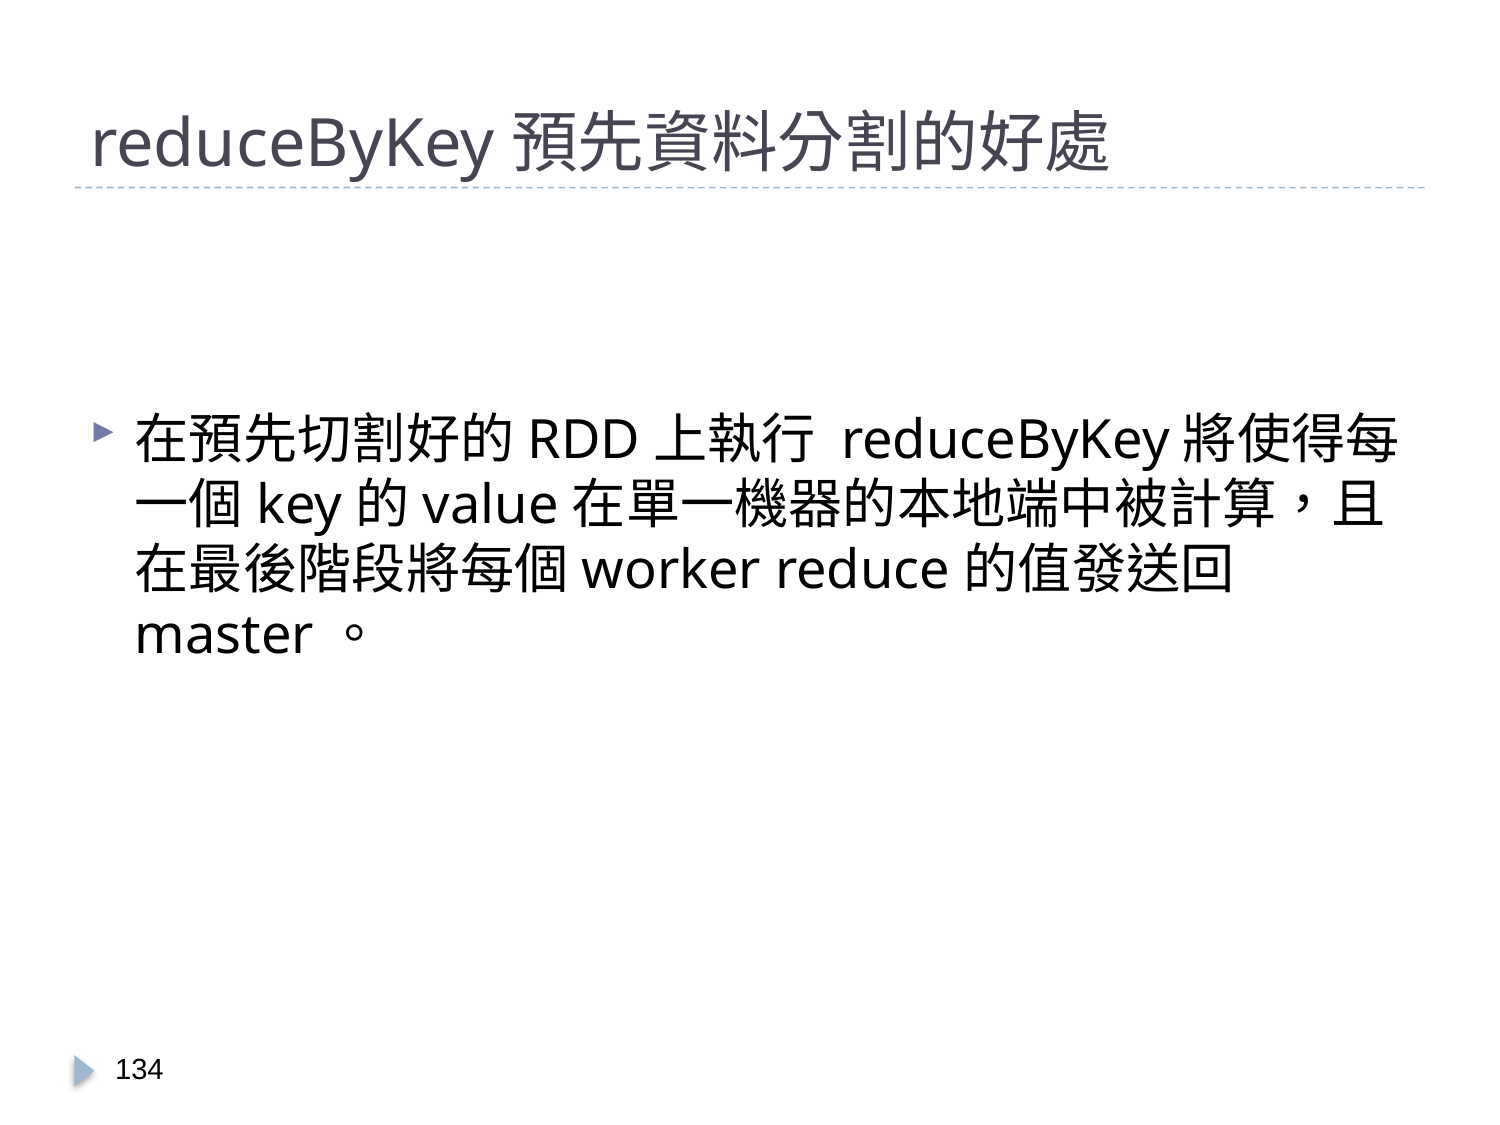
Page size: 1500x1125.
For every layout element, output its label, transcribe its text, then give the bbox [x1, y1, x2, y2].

title reduceByKey預先資料分割的好處 [75, 24, 1425, 188]
list 在預先切割好的RDD上執行 reduceByKey將使得每一個key的value在單一機器的本地端中被計算，且在最後階段將每個worker reduce的值發送回master。 [75, 397, 1425, 1010]
slide_number 133 [100, 1042, 426, 1103]
